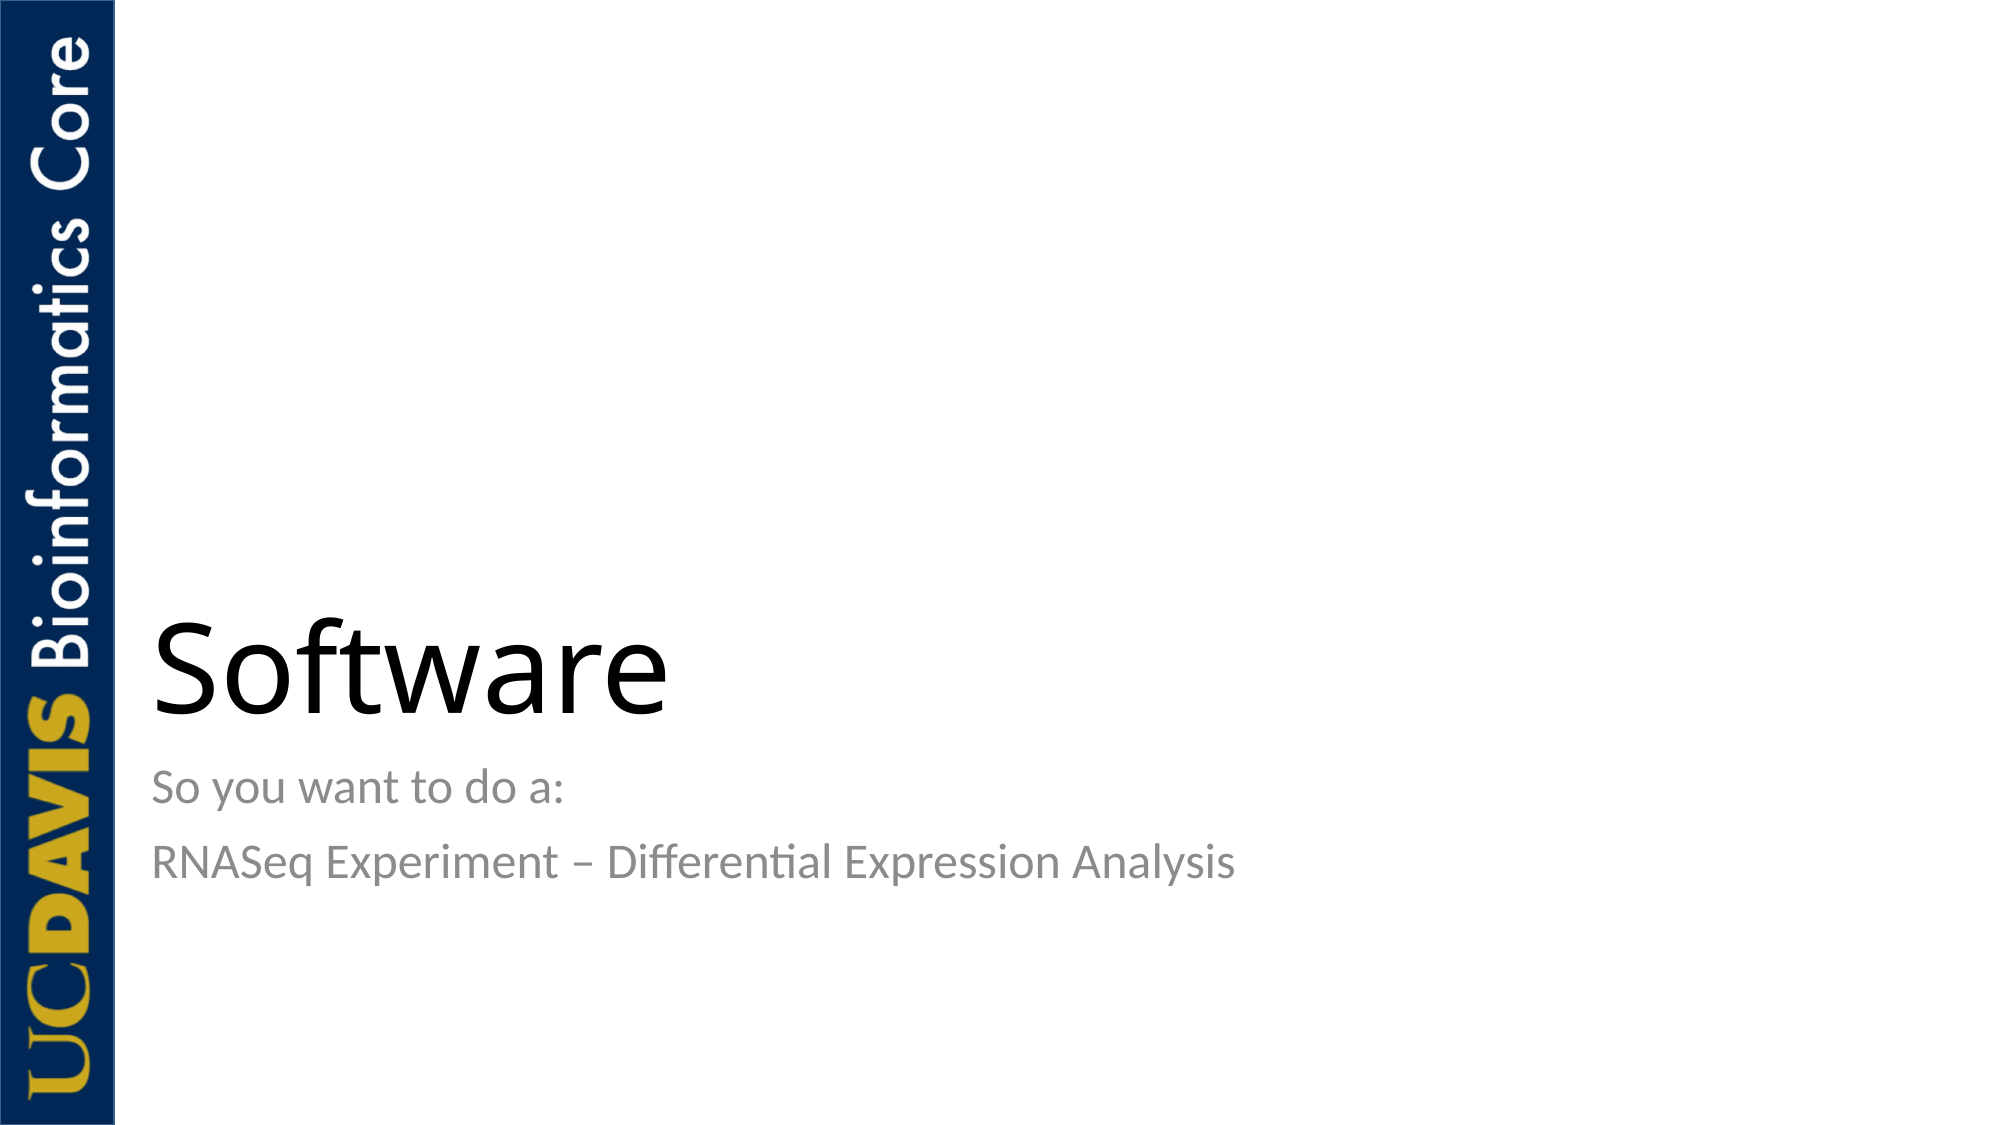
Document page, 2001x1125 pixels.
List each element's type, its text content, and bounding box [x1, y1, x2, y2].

list So you want to do a: RNASeq Experiment – Differential Expression Analysis [136, 752, 1862, 999]
picture [8, 0, 112, 1121]
title Software [136, 280, 1862, 749]
